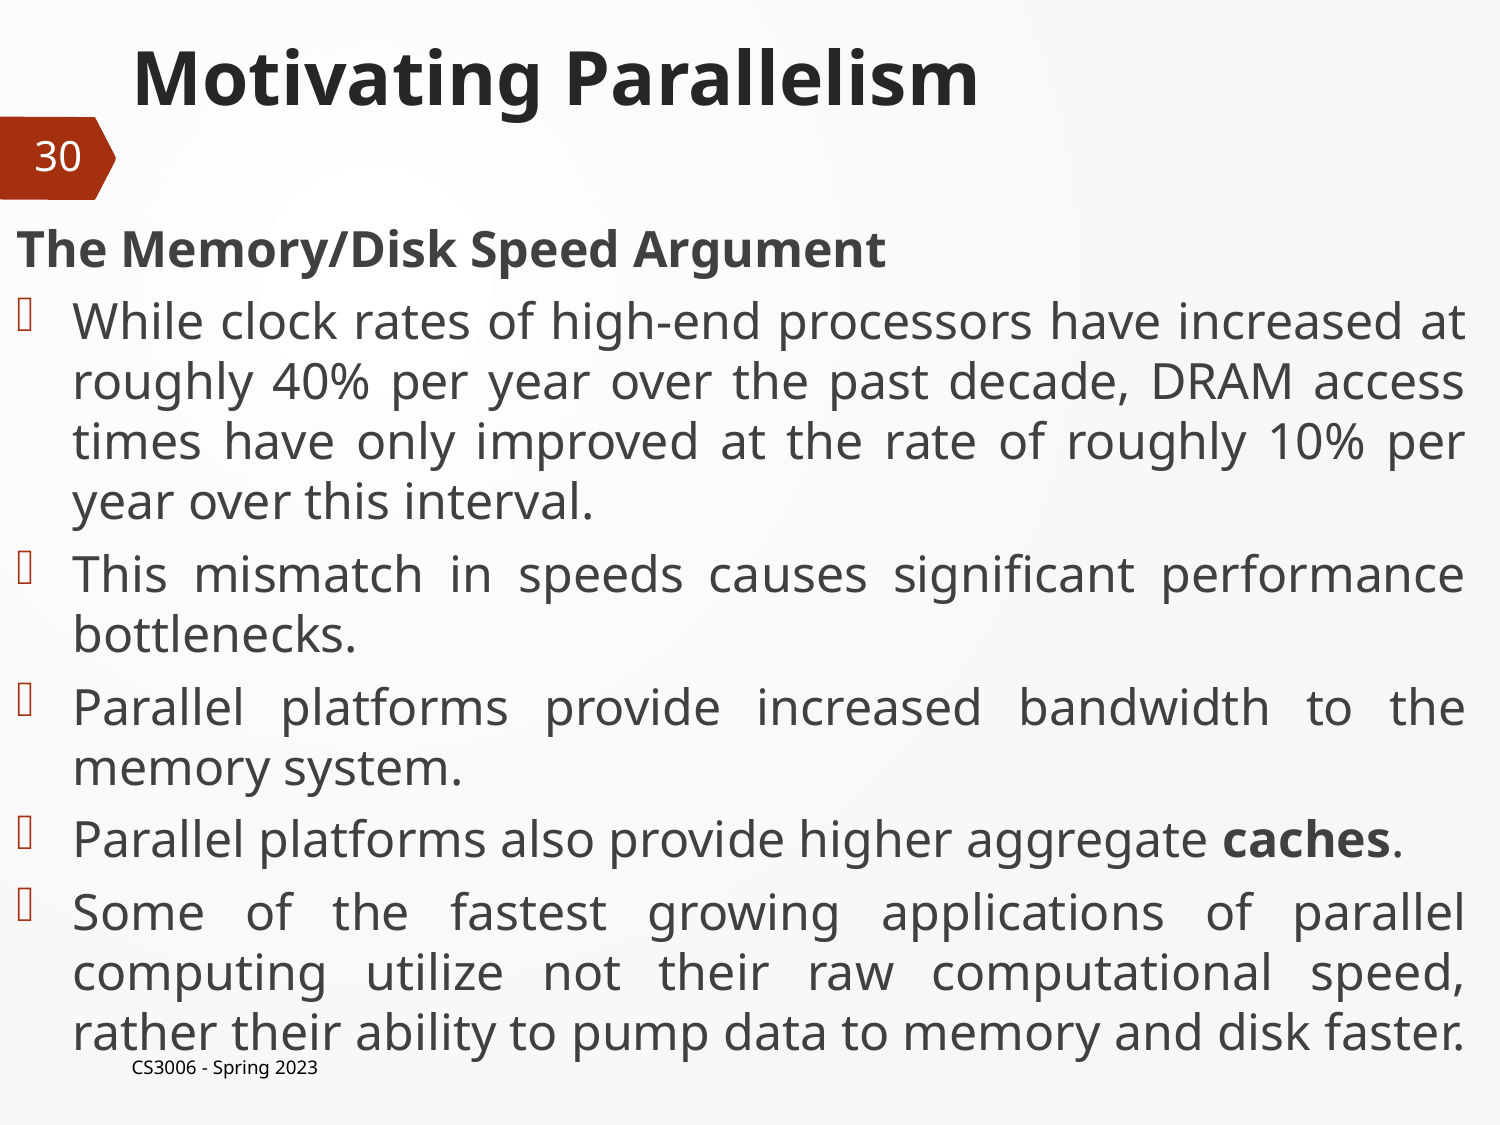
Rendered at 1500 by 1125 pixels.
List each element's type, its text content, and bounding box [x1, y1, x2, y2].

slide_number 30 [1, 128, 98, 189]
list The Memory/Disk Speed Argument While clock rates of high-end processors have increased at roughly 40% per year over the past decade, DRAM access times have only improved at the rate of roughly 10% per year over this interval. This mismatch in speeds causes significant performance bottlenecks. Parallel platforms provide increased bandwidth to the memory system. Parallel platforms also provide higher aggregate caches. Some of the fastest growing applications of parallel computing utilize not their raw computational speed, rather their ability to pump data to memory and disk faster. [1, 210, 1483, 1069]
footer CS3006 - Spring 2023 [116, 1037, 1139, 1098]
title Motivating Parallelism [116, 23, 1483, 158]
